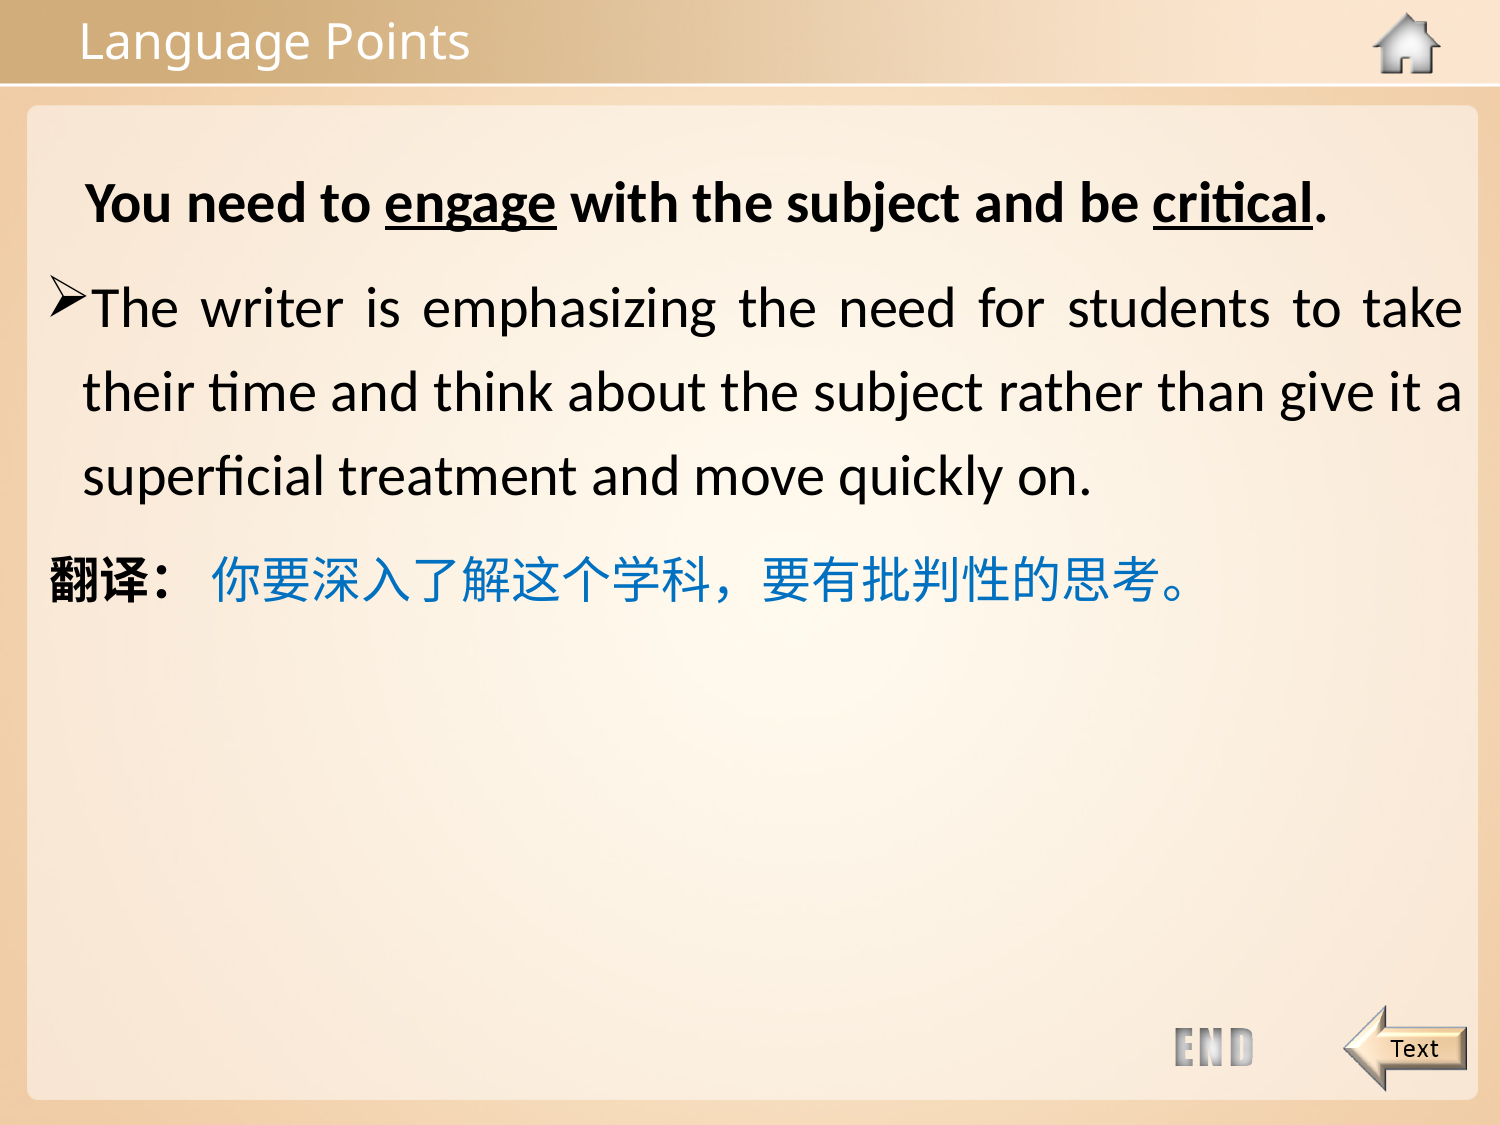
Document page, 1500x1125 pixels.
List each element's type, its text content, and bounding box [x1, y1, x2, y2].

text_box 翻译： [34, 541, 196, 617]
text_box Language Points [63, 2, 487, 77]
text_box 你要深入了解这个学科，要有批判性的思考。 [196, 541, 1472, 617]
list You need to engage with the subject and be critical. The writer is emphasizing the need for students to take their time and think about the subject rather than give it a superficial treatment and move quickly on. [29, 156, 1480, 737]
picture [0, 0, 1500, 1125]
